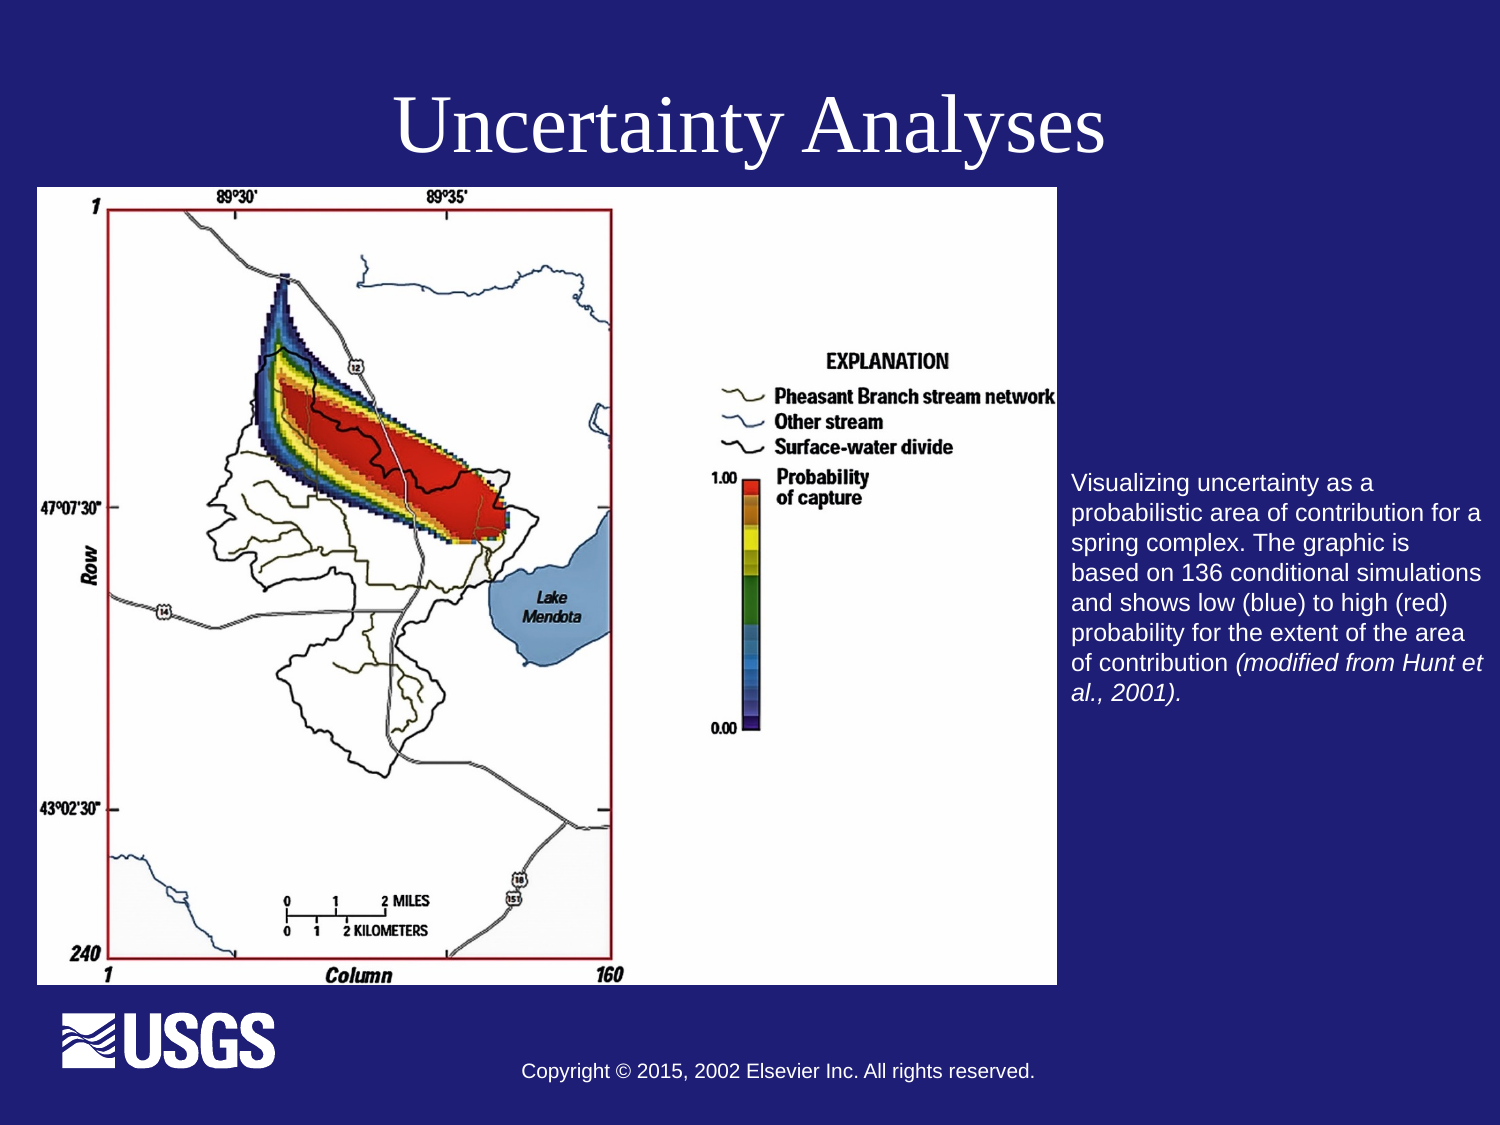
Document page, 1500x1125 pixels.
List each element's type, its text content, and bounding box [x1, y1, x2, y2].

picture [37, 187, 1057, 986]
text_box Visualizing uncertainty as a probabilistic area of contribution for a spring complex. The graphic is based on 136 conditional simulations and shows low (blue) to high (red) probability for the extent of the area of contribution (modified from Hunt et al., 2001). [1060, 459, 1500, 714]
title Uncertainty Analyses [112, 24, 1388, 213]
footer Copyright © 2015, 2002 Elsevier Inc. All rights reserved. [452, 1050, 1105, 1108]
